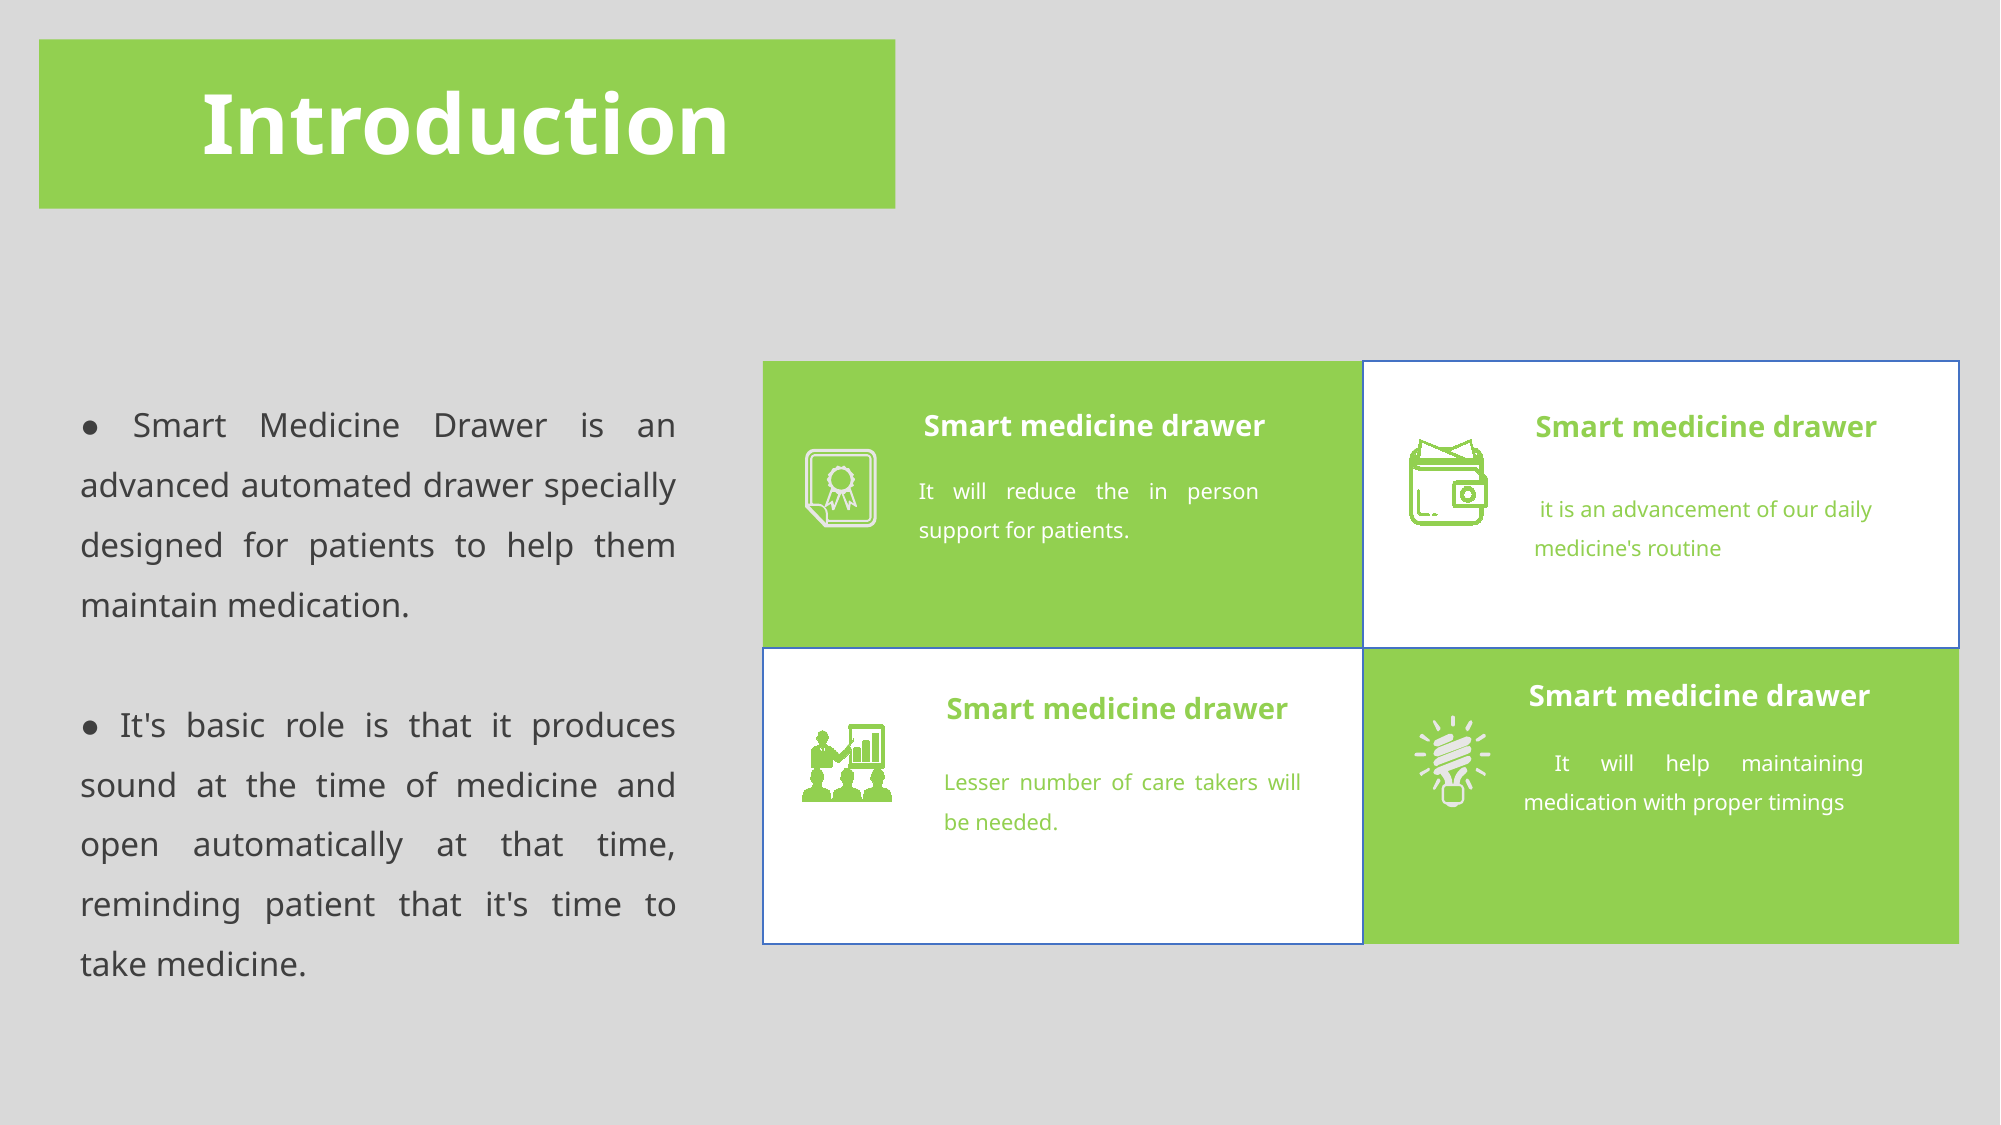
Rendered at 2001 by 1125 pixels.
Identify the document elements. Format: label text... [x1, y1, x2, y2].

text_box [1475, 733, 1486, 742]
text_box [802, 724, 892, 802]
text_box [1432, 720, 1441, 732]
text_box [1433, 733, 1472, 808]
text_box [1419, 733, 1430, 742]
text_box [1414, 752, 1427, 757]
text_box [1451, 715, 1455, 727]
text_box [1362, 360, 1960, 649]
text_box [1465, 778, 1473, 790]
text_box [762, 360, 1362, 647]
text_box [1409, 439, 1488, 526]
text_box [805, 448, 877, 528]
text_box ● Smart Medicine Drawer is an advanced automated drawer specially designed for patients to help them maintain medication. ● It's basic role is that it produces sound at the time of medicine and open automatically at that time, reminding patient that it's time to take medicine. [65, 377, 692, 991]
text_box [1479, 752, 1491, 757]
text_box [1419, 767, 1430, 777]
text_box [1465, 720, 1473, 732]
text_box it is an advancement of our daily medicine's routine [1519, 474, 1910, 569]
text_box Smart medicine drawer [762, 647, 1364, 945]
text_box It will help maintaining medication with proper timings [1508, 728, 1880, 823]
text_box Introduction [39, 39, 896, 209]
text_box Smart medicine drawer [909, 399, 1281, 450]
text_box [1475, 767, 1486, 777]
text_box It will reduce the in person support for patients. [903, 457, 1275, 551]
text_box Smart medicine drawer [1514, 670, 1886, 720]
text_box Smart medicine drawer [931, 683, 1325, 733]
text_box Smart medicine drawer [1520, 401, 1906, 451]
text_box [1364, 649, 1960, 945]
text_box [1432, 778, 1441, 790]
text_box Lesser number of care takers will be needed. [929, 748, 1317, 842]
